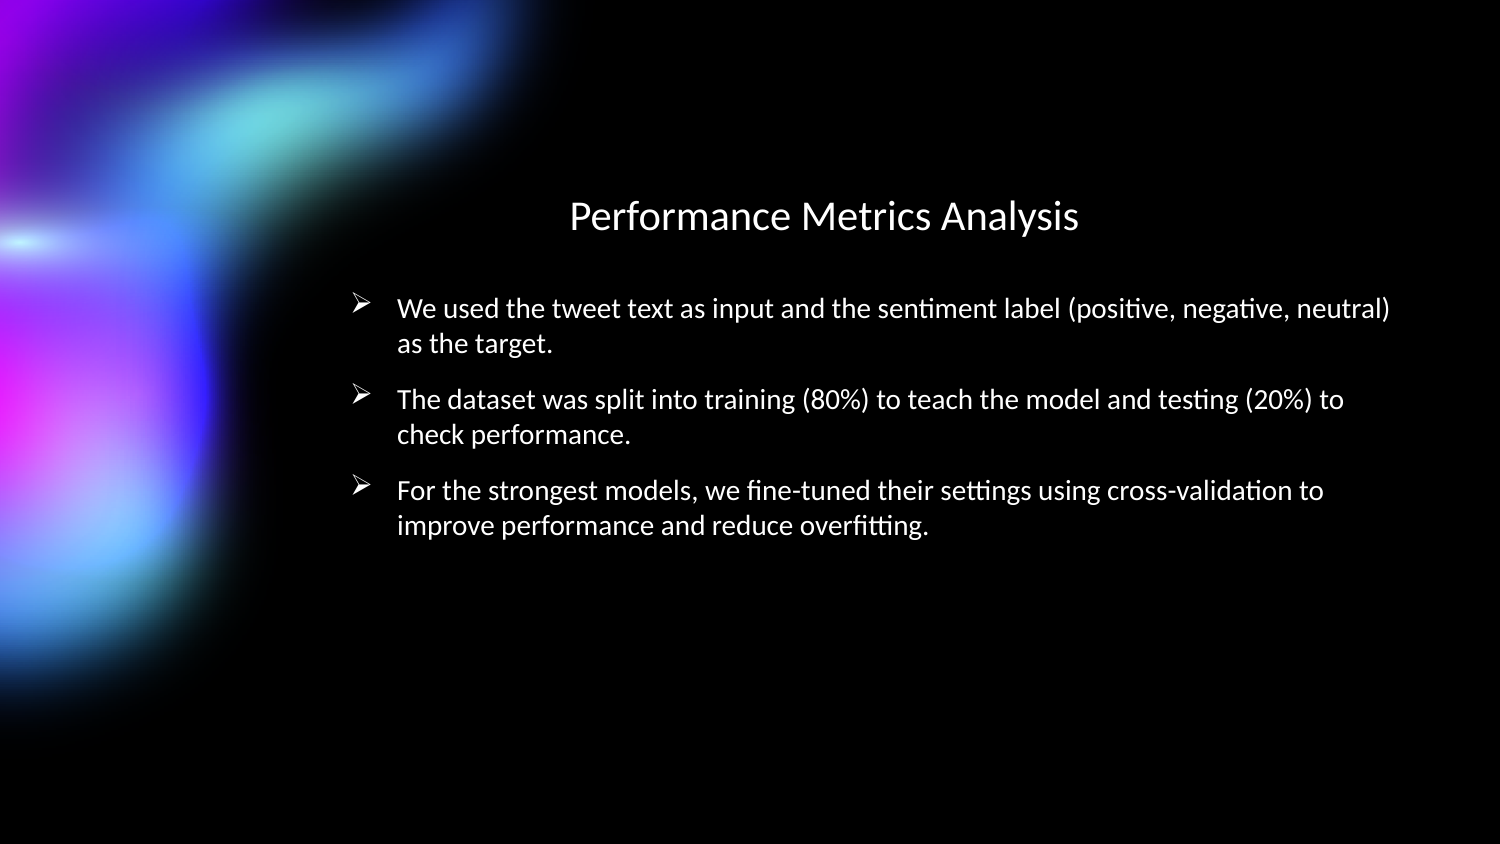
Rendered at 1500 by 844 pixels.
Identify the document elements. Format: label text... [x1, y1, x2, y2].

picture [0, 0, 1491, 844]
title Performance Metrics Analysis [504, 162, 1095, 239]
subtitle We used the tweet text as input and the sentiment label (positive, negative, neutral) as the target. The dataset was split into training (80%) to teach the model and testing (20%) to check performance. For the strongest models, we fine-tuned their settings using cross-validation to improve performance and reduce overfitting. [297, 239, 1424, 605]
